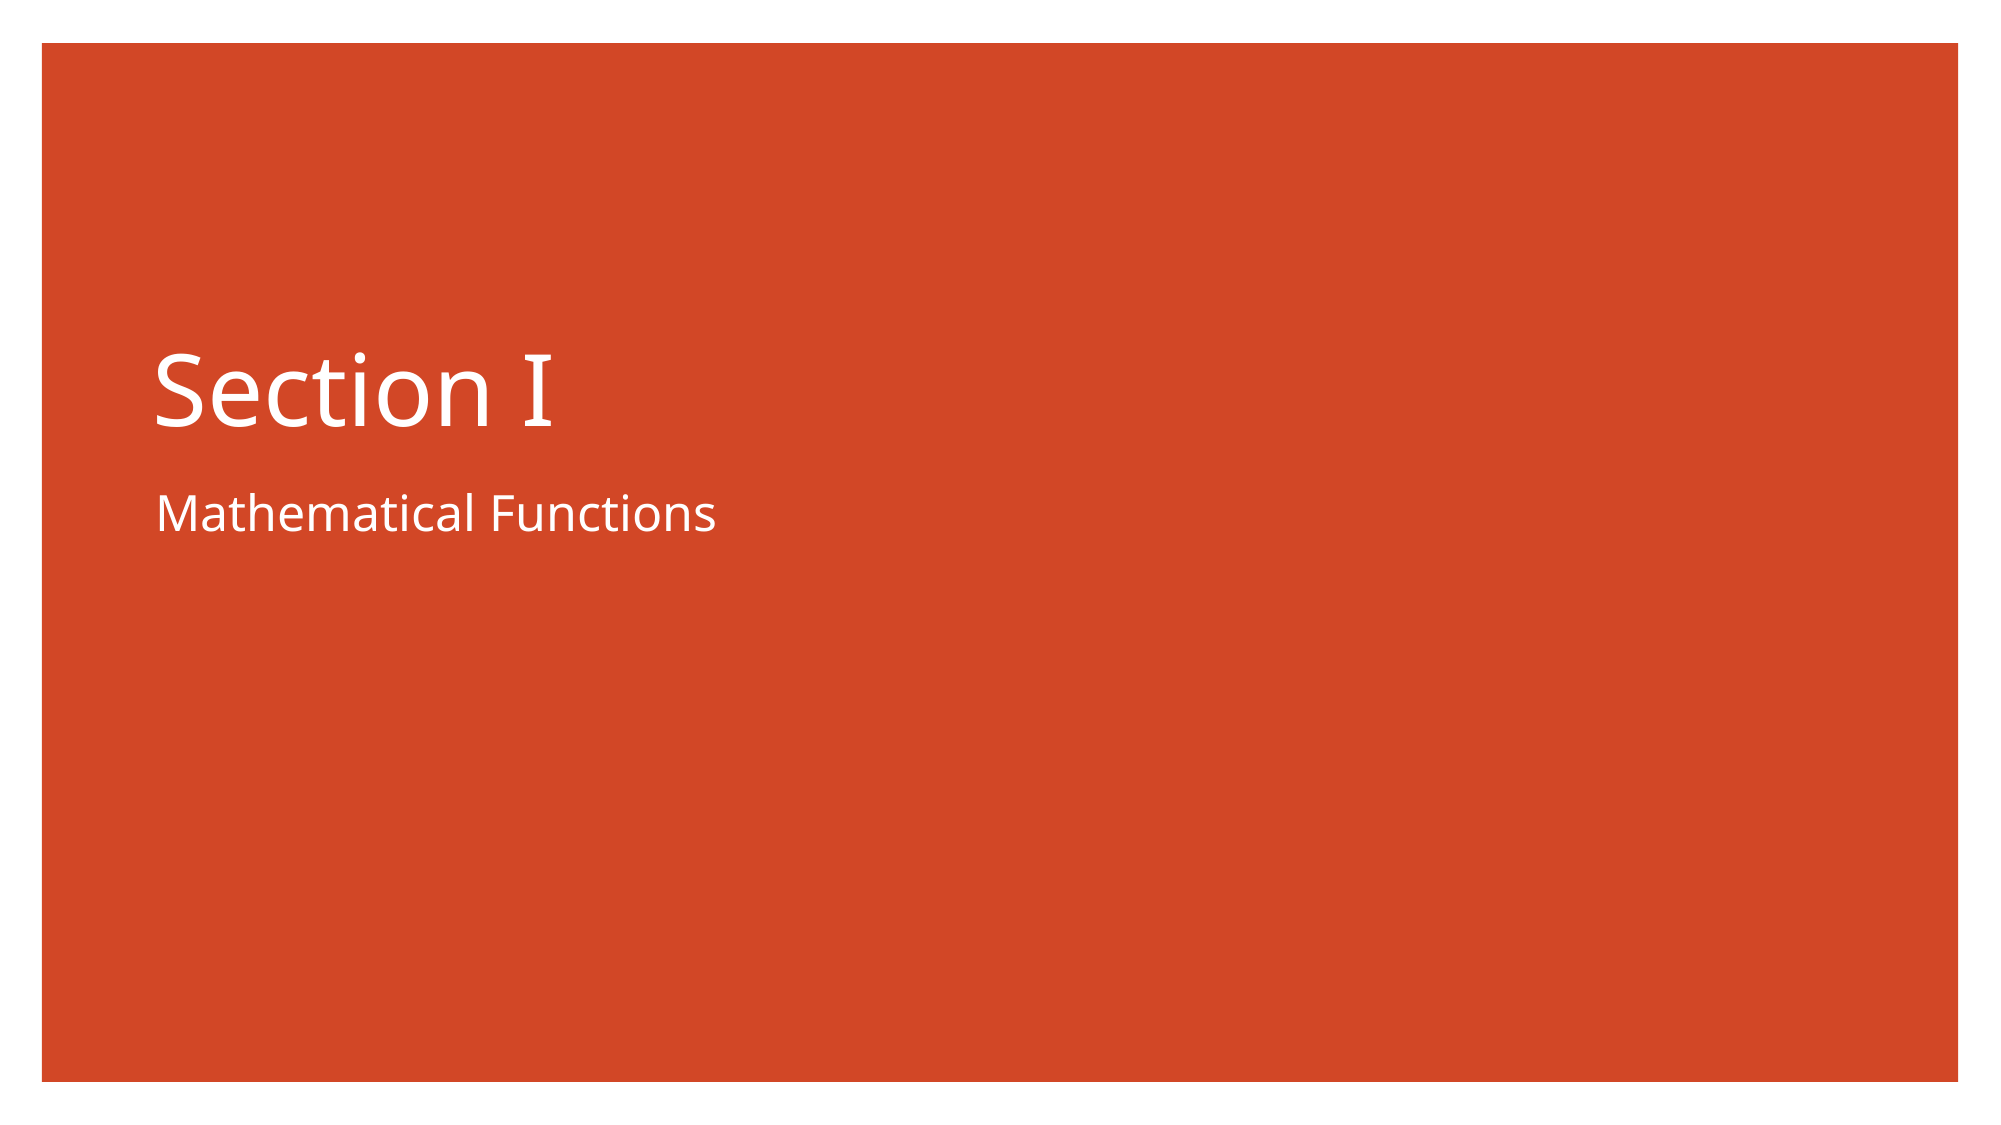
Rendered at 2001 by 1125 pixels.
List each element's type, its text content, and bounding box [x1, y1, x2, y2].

subtitle Mathematical Functions [140, 481, 1713, 668]
title Section I [137, 190, 1863, 583]
